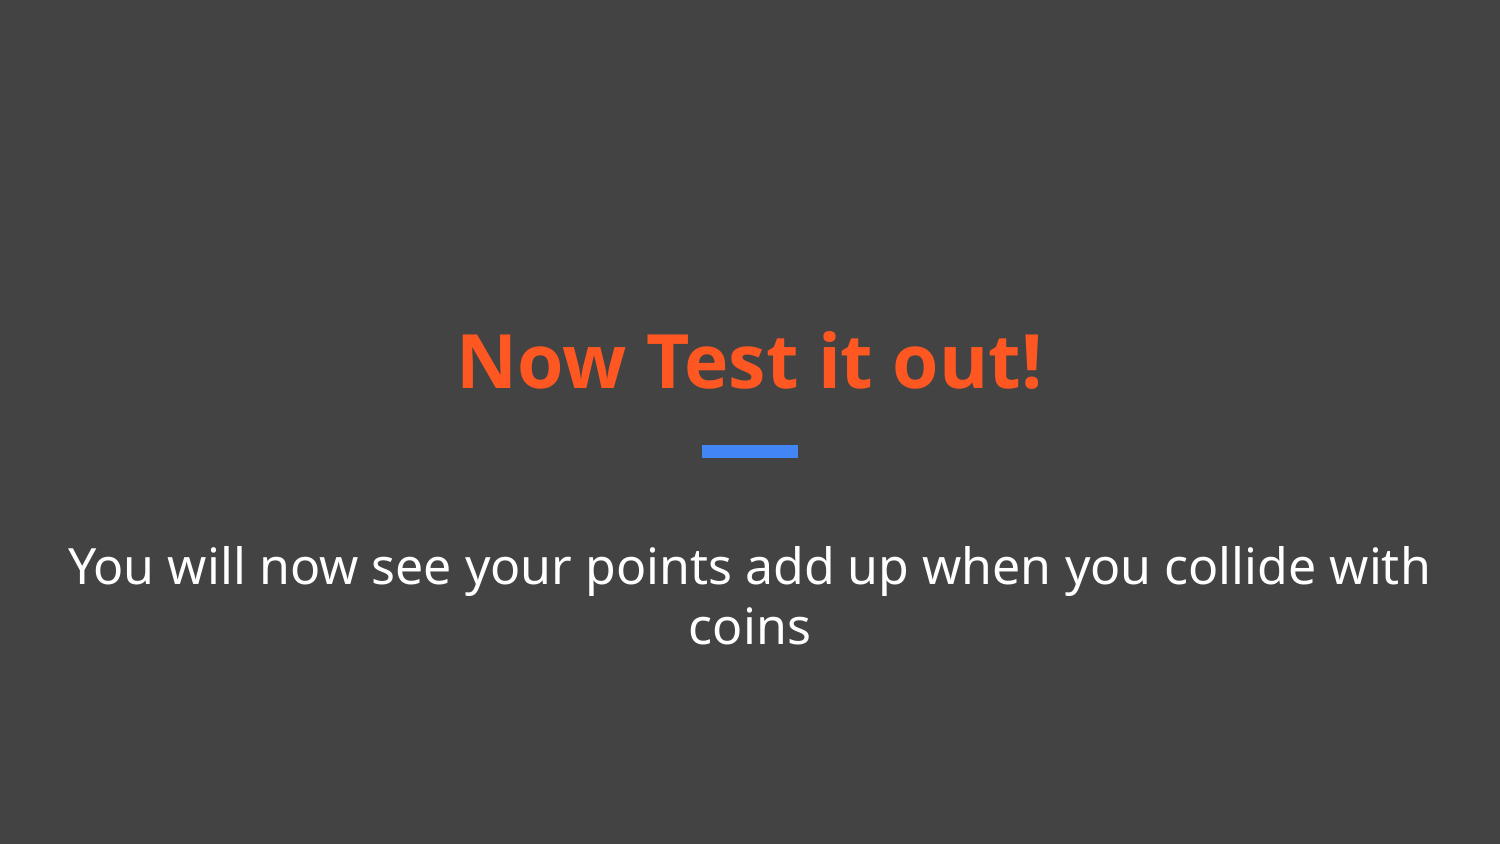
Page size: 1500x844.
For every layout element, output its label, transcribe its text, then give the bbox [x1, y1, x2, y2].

title Now Test it out! [51, 97, 1449, 419]
subtitle You will now see your points add up when you collide with coins [51, 519, 1449, 640]
